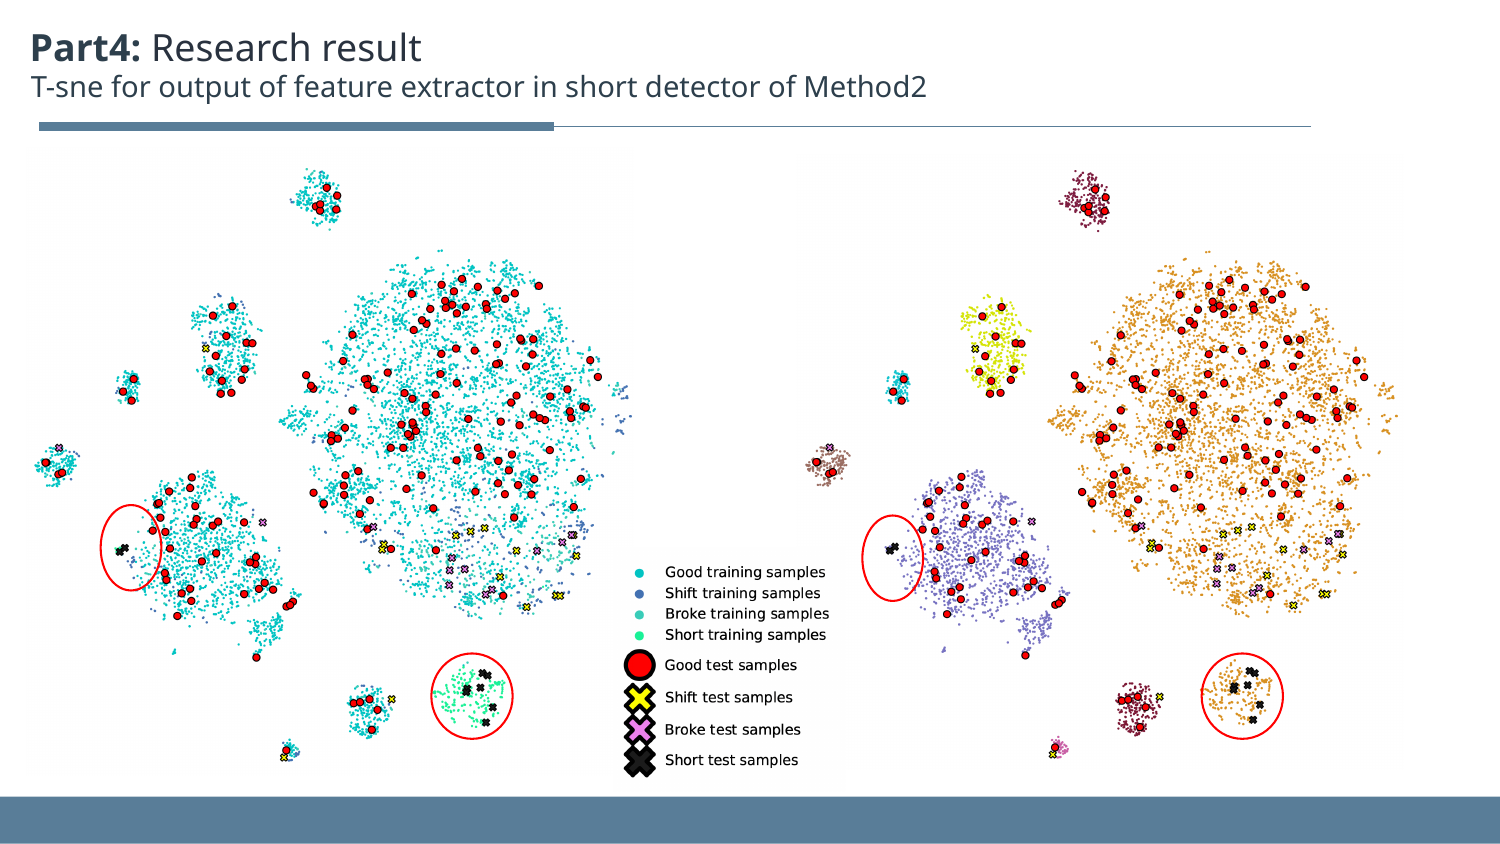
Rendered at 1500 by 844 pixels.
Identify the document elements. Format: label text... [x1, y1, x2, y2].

picture [26, 147, 1404, 792]
text_box Part4: Research result T-sne for output of feature extractor in short detector of Method2 [14, 16, 1445, 146]
